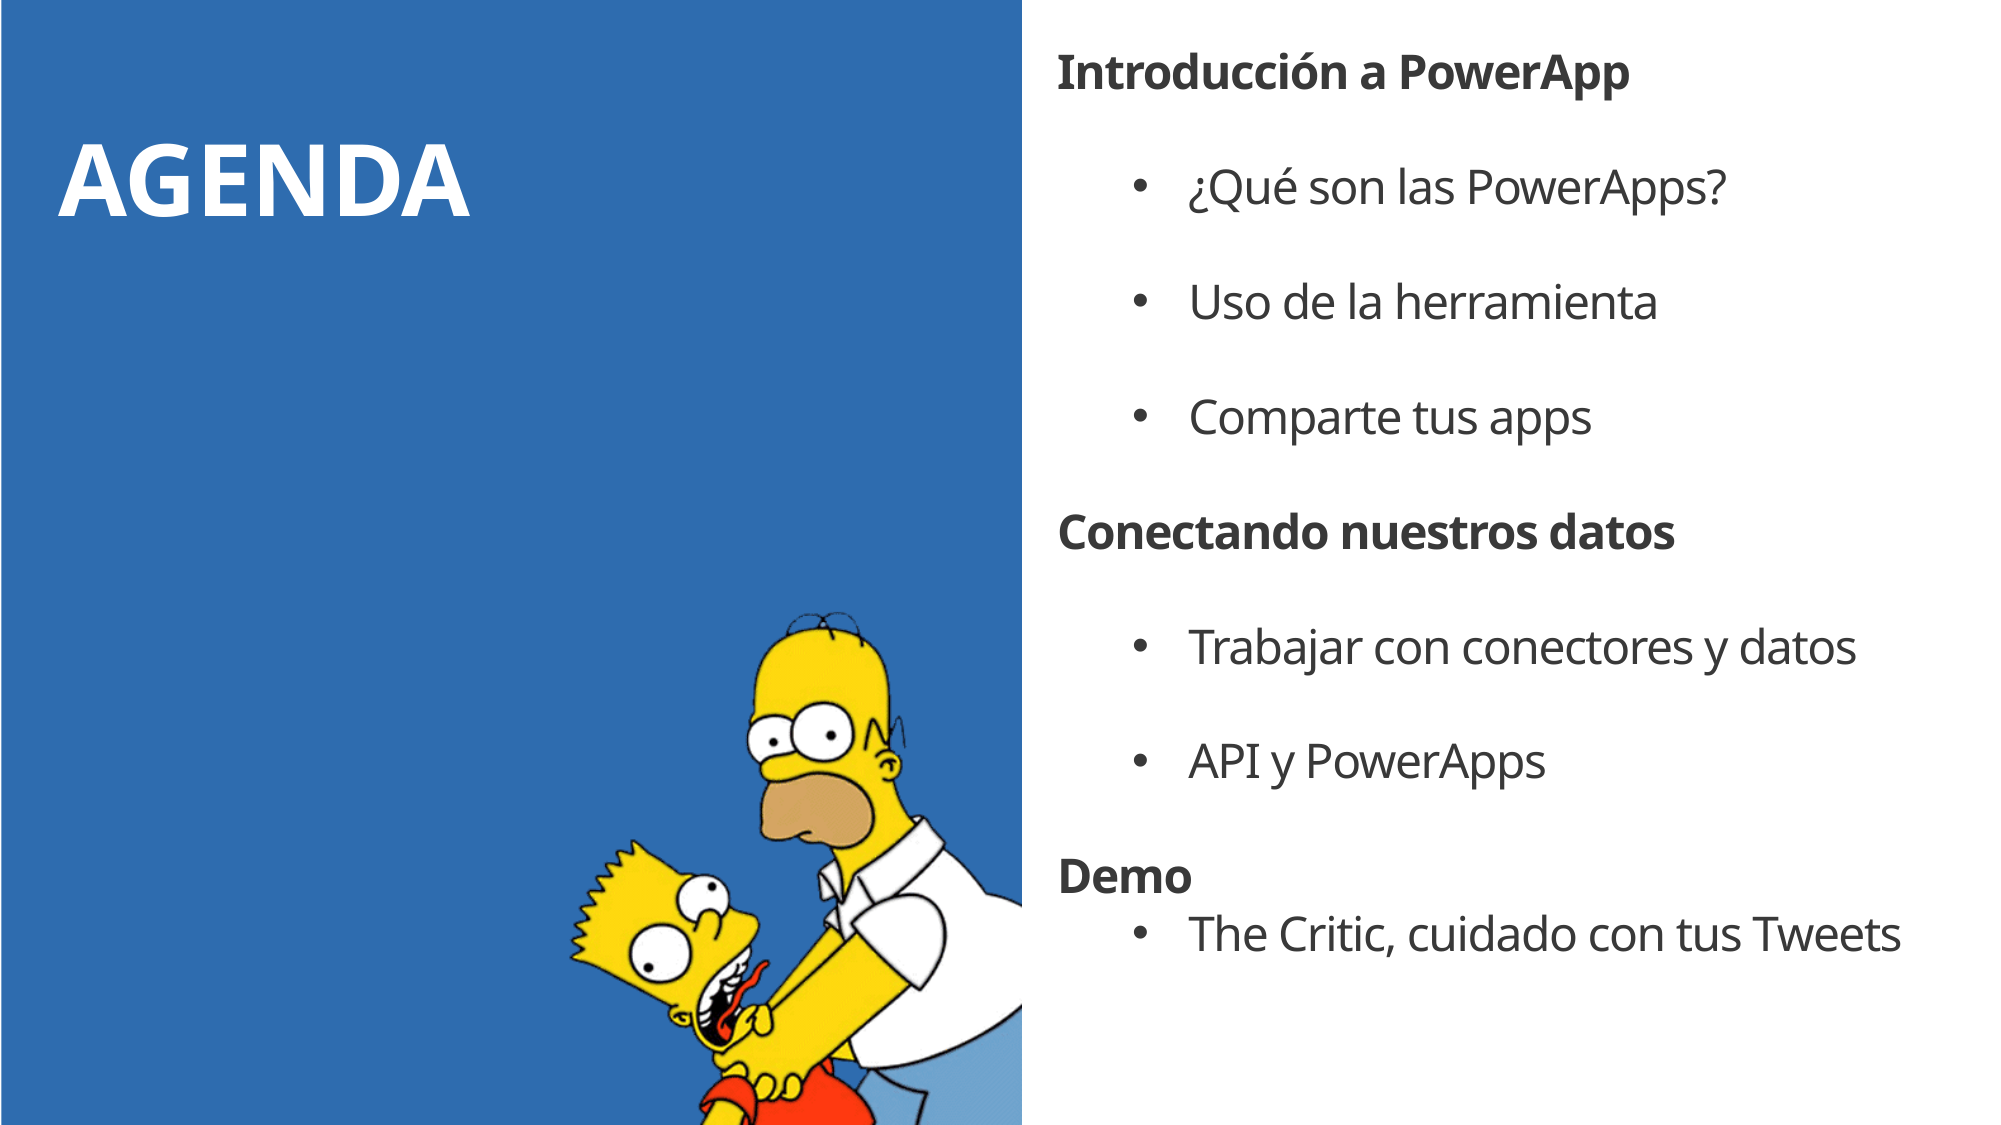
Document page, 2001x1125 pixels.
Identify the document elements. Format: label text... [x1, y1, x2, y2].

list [557, 572, 1022, 1125]
text_box Introducción a PowerApp ¿Qué son las PowerApps? Uso de la herramienta Comparte tus apps Conectando nuestros datos Trabajar con conectores y datos API y PowerApps Demo The Critic, cuidado con tus Tweets [1057, 41, 1940, 1125]
list AGENDA [58, 129, 951, 324]
